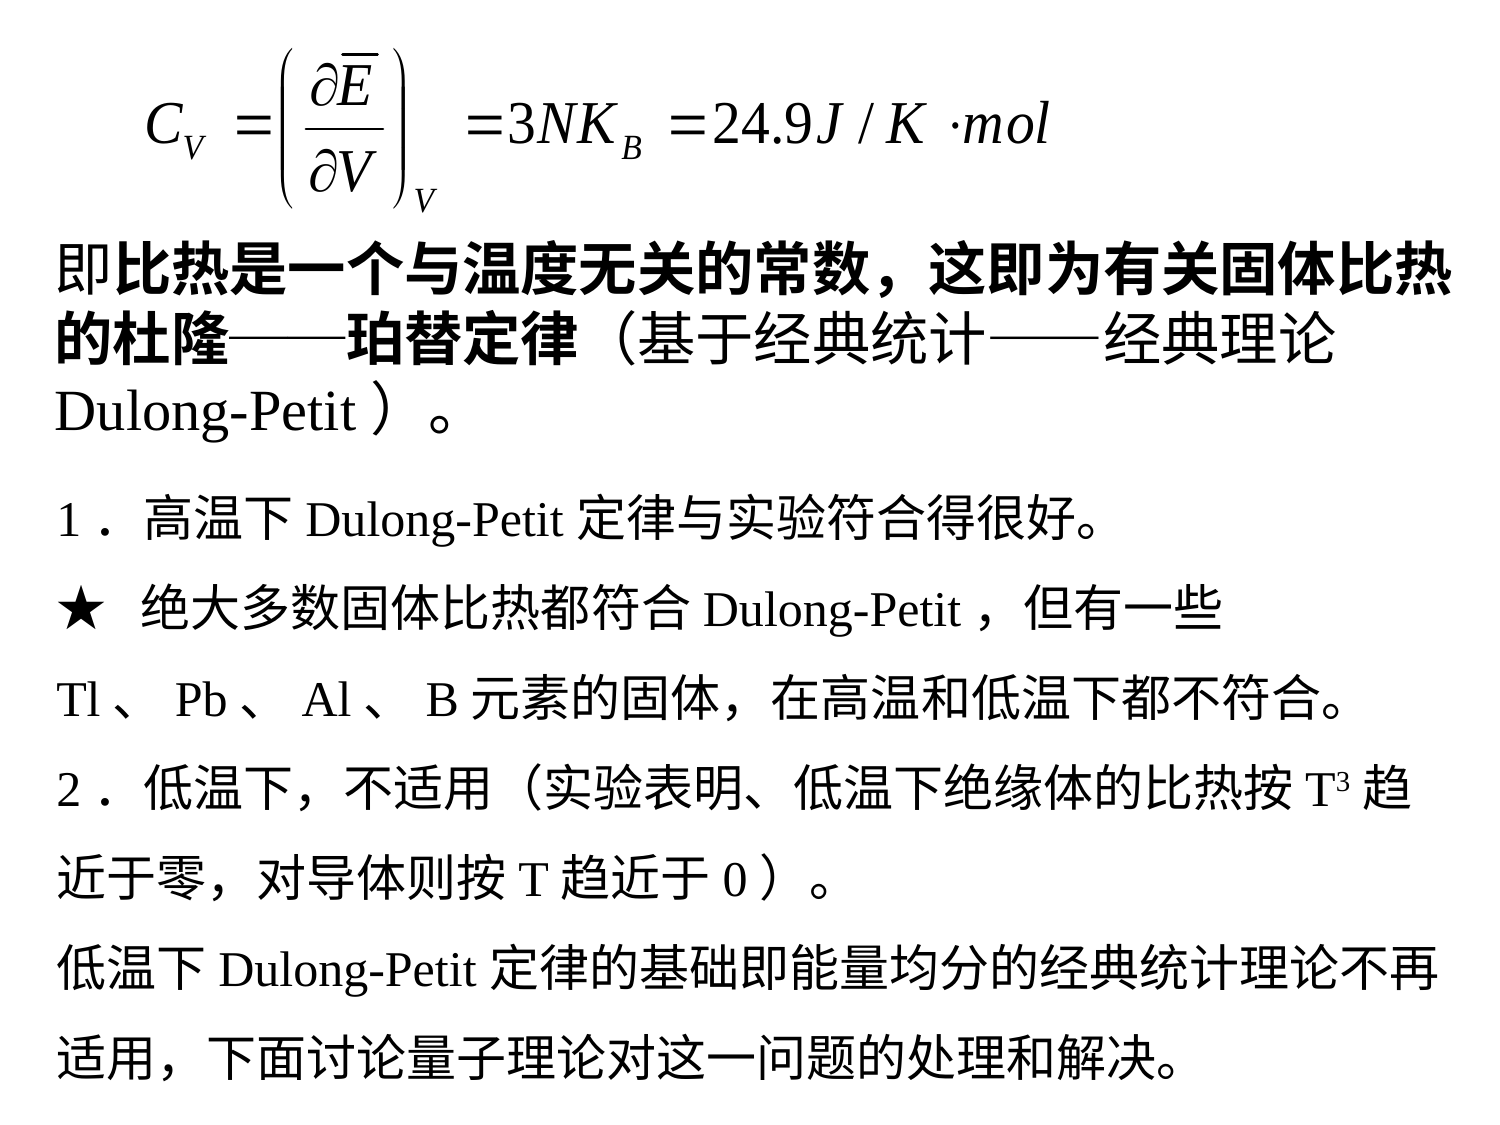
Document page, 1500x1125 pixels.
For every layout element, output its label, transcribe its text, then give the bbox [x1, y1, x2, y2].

text_box 即比热是一个与温度无关的常数，这即为有关固体比热的杜隆──珀替定律（基于经典统计——经典理论Dulong-Petit）。 [40, 225, 1500, 450]
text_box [137, 37, 1065, 226]
text_box 1．高温下Dulong-Petit定律与实验符合得很好。 ★ 绝大多数固体比热都符合Dulong-Petit，但有一些Tl、Pb、Al、B元素的固体，在高温和低温下都不符合。 2．低温下，不适用（实验表明、低温下绝缘体的比热按T3趋近于零，对导体则按T趋近于0）。 低温下Dulong-Petit定律的基础即能量均分的经典统计理论不再适用，下面讨论量子理论对这一问题的处理和解决。 [41, 448, 1463, 1125]
